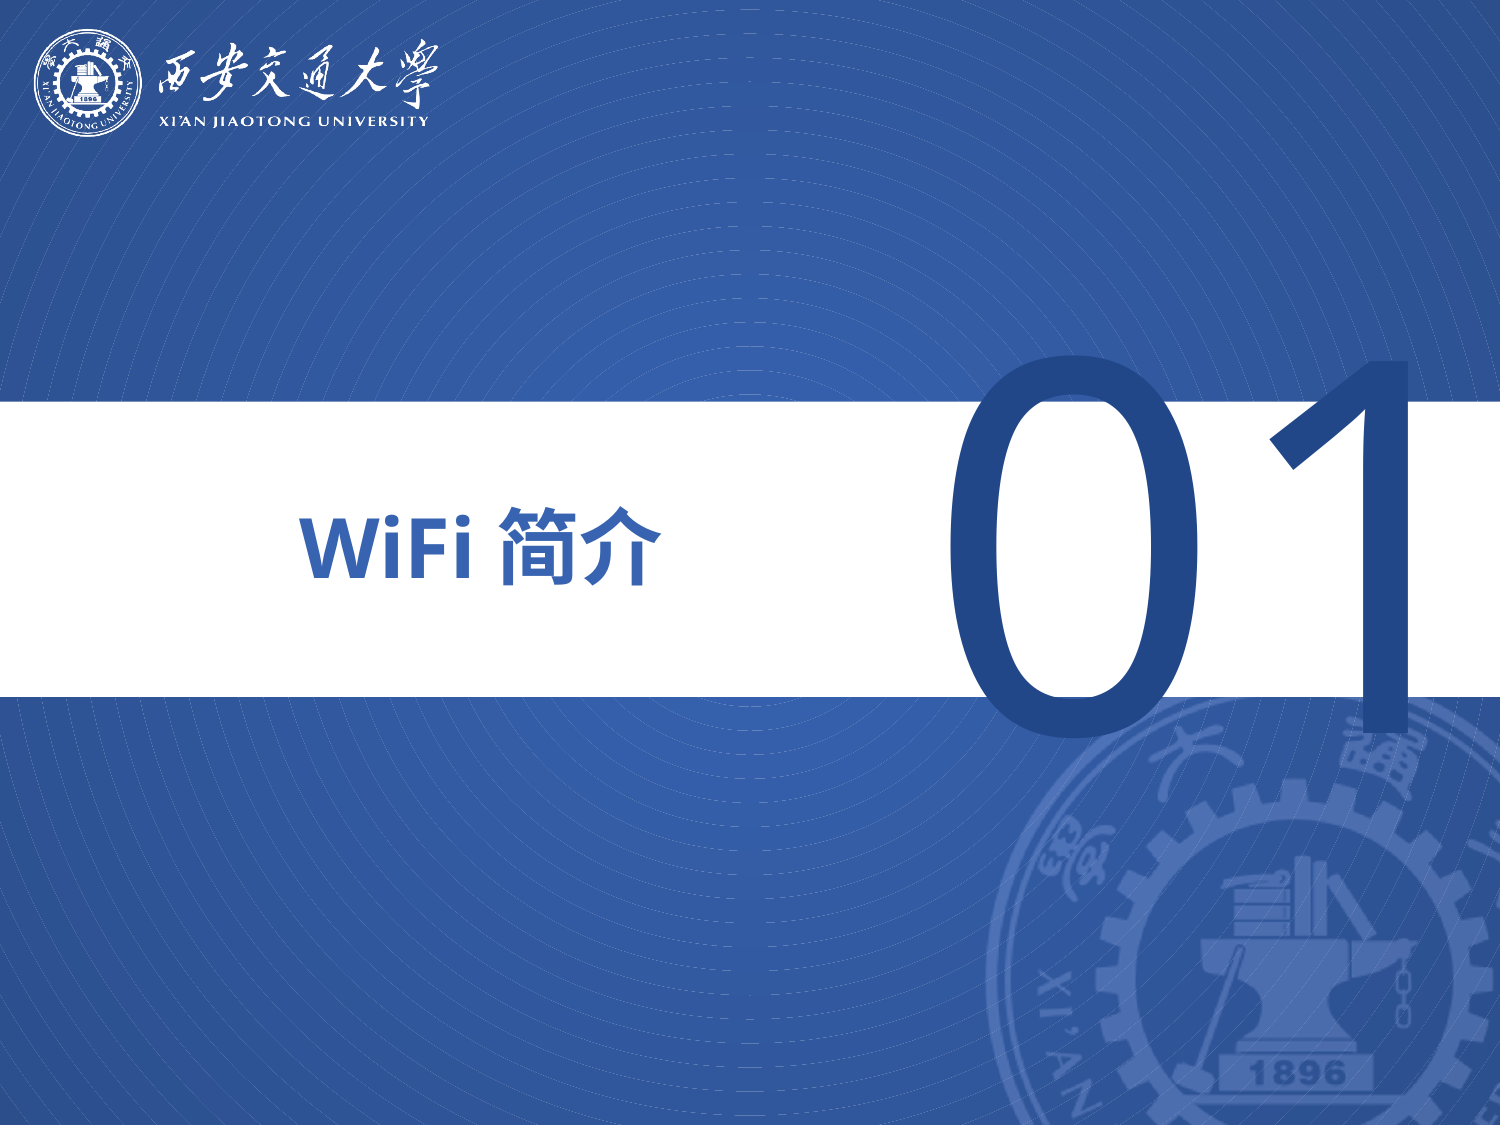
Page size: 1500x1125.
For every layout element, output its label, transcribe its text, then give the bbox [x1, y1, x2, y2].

picture [33, 24, 447, 137]
text_box WiFi简介 [284, 487, 678, 603]
text_box [0, 401, 911, 698]
text_box 01 [911, 205, 1500, 845]
